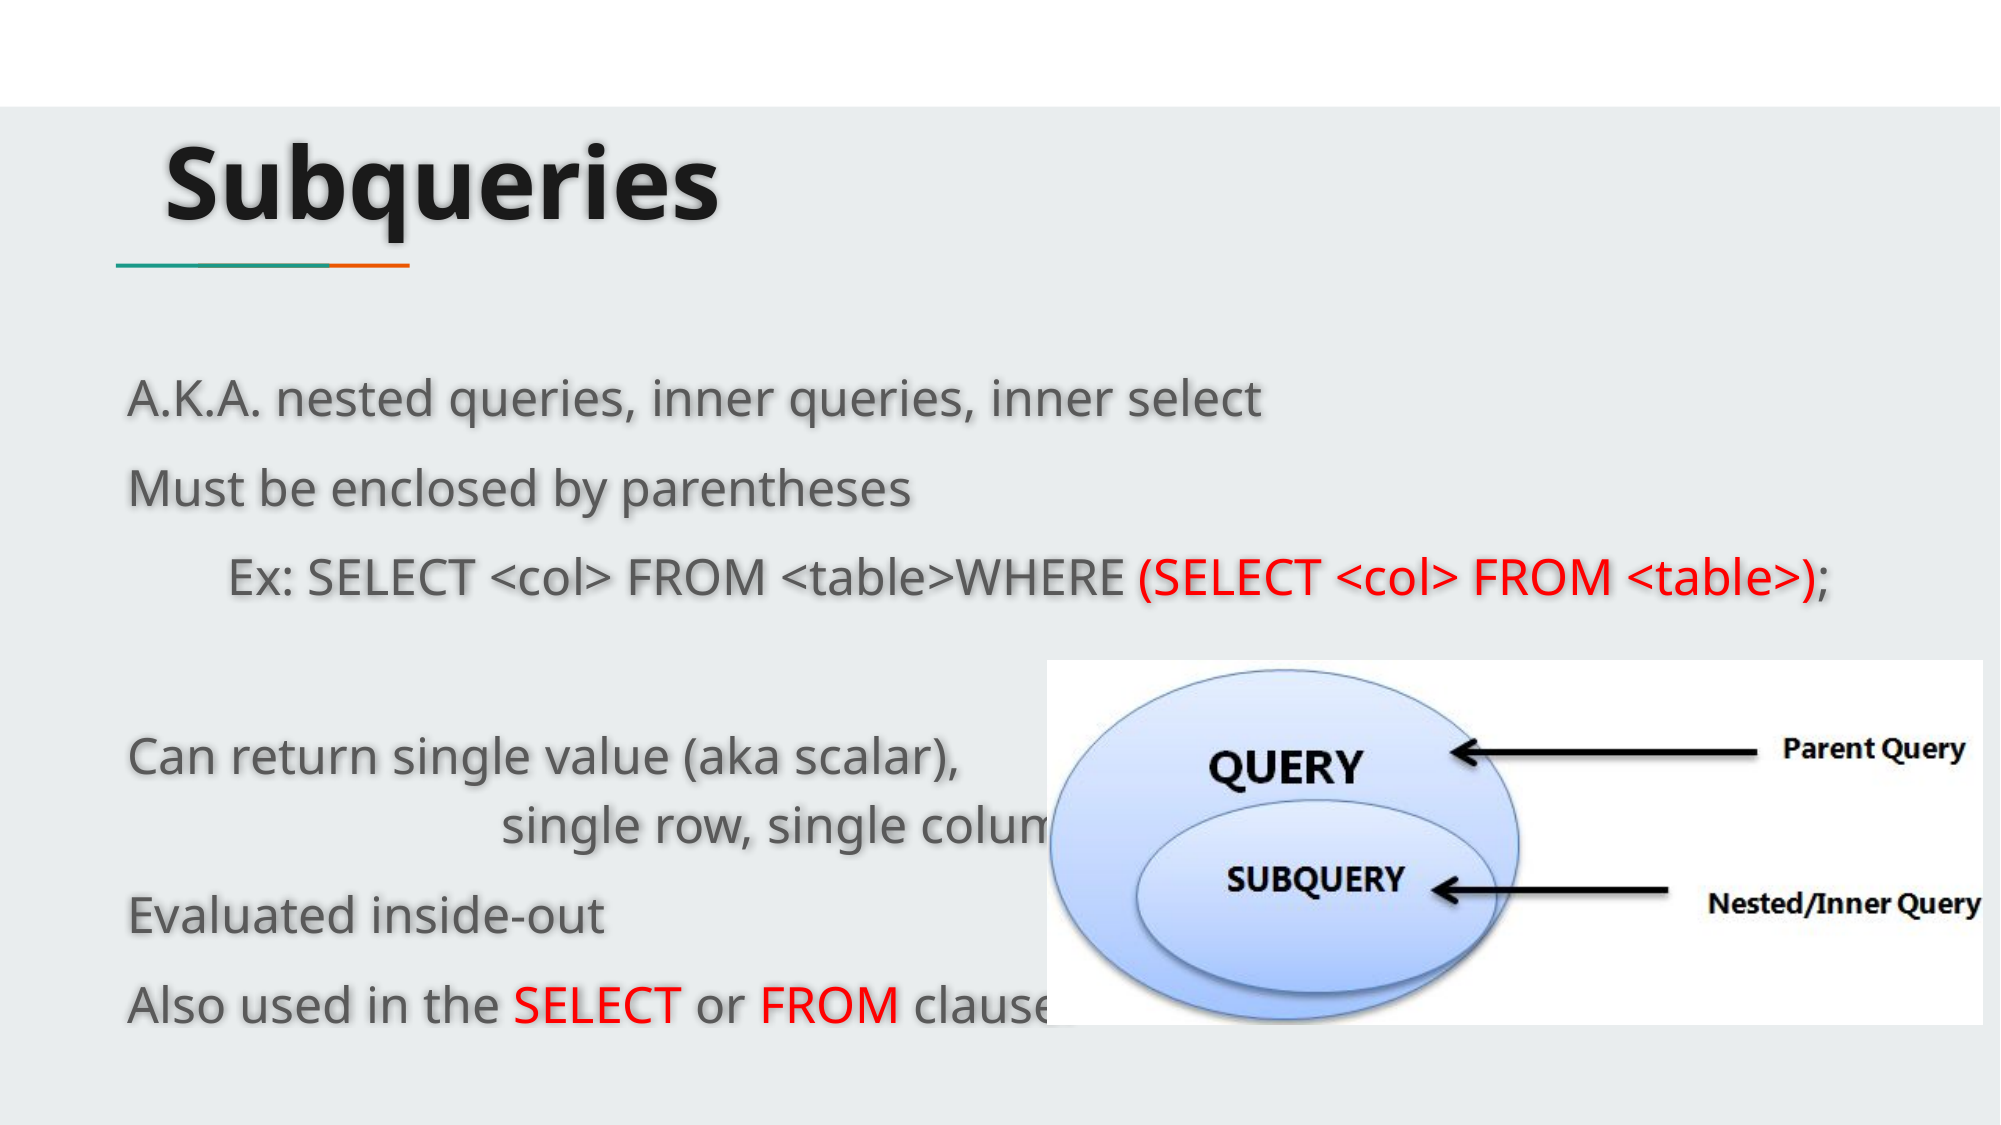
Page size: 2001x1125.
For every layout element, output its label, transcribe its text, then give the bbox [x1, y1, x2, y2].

title Subqueries [149, 99, 1849, 260]
subtitle A.K.A. nested queries, inner queries, inner select Must be enclosed by parentheses Ex: SELECT <col> FROM <table>WHERE (SELECT <col> FROM <table>); Can return single value (aka scalar), single row, single column, or table Evaluated inside-out Also used in the SELECT or FROM clause! [62, 350, 1913, 1017]
picture [1047, 660, 1983, 1026]
